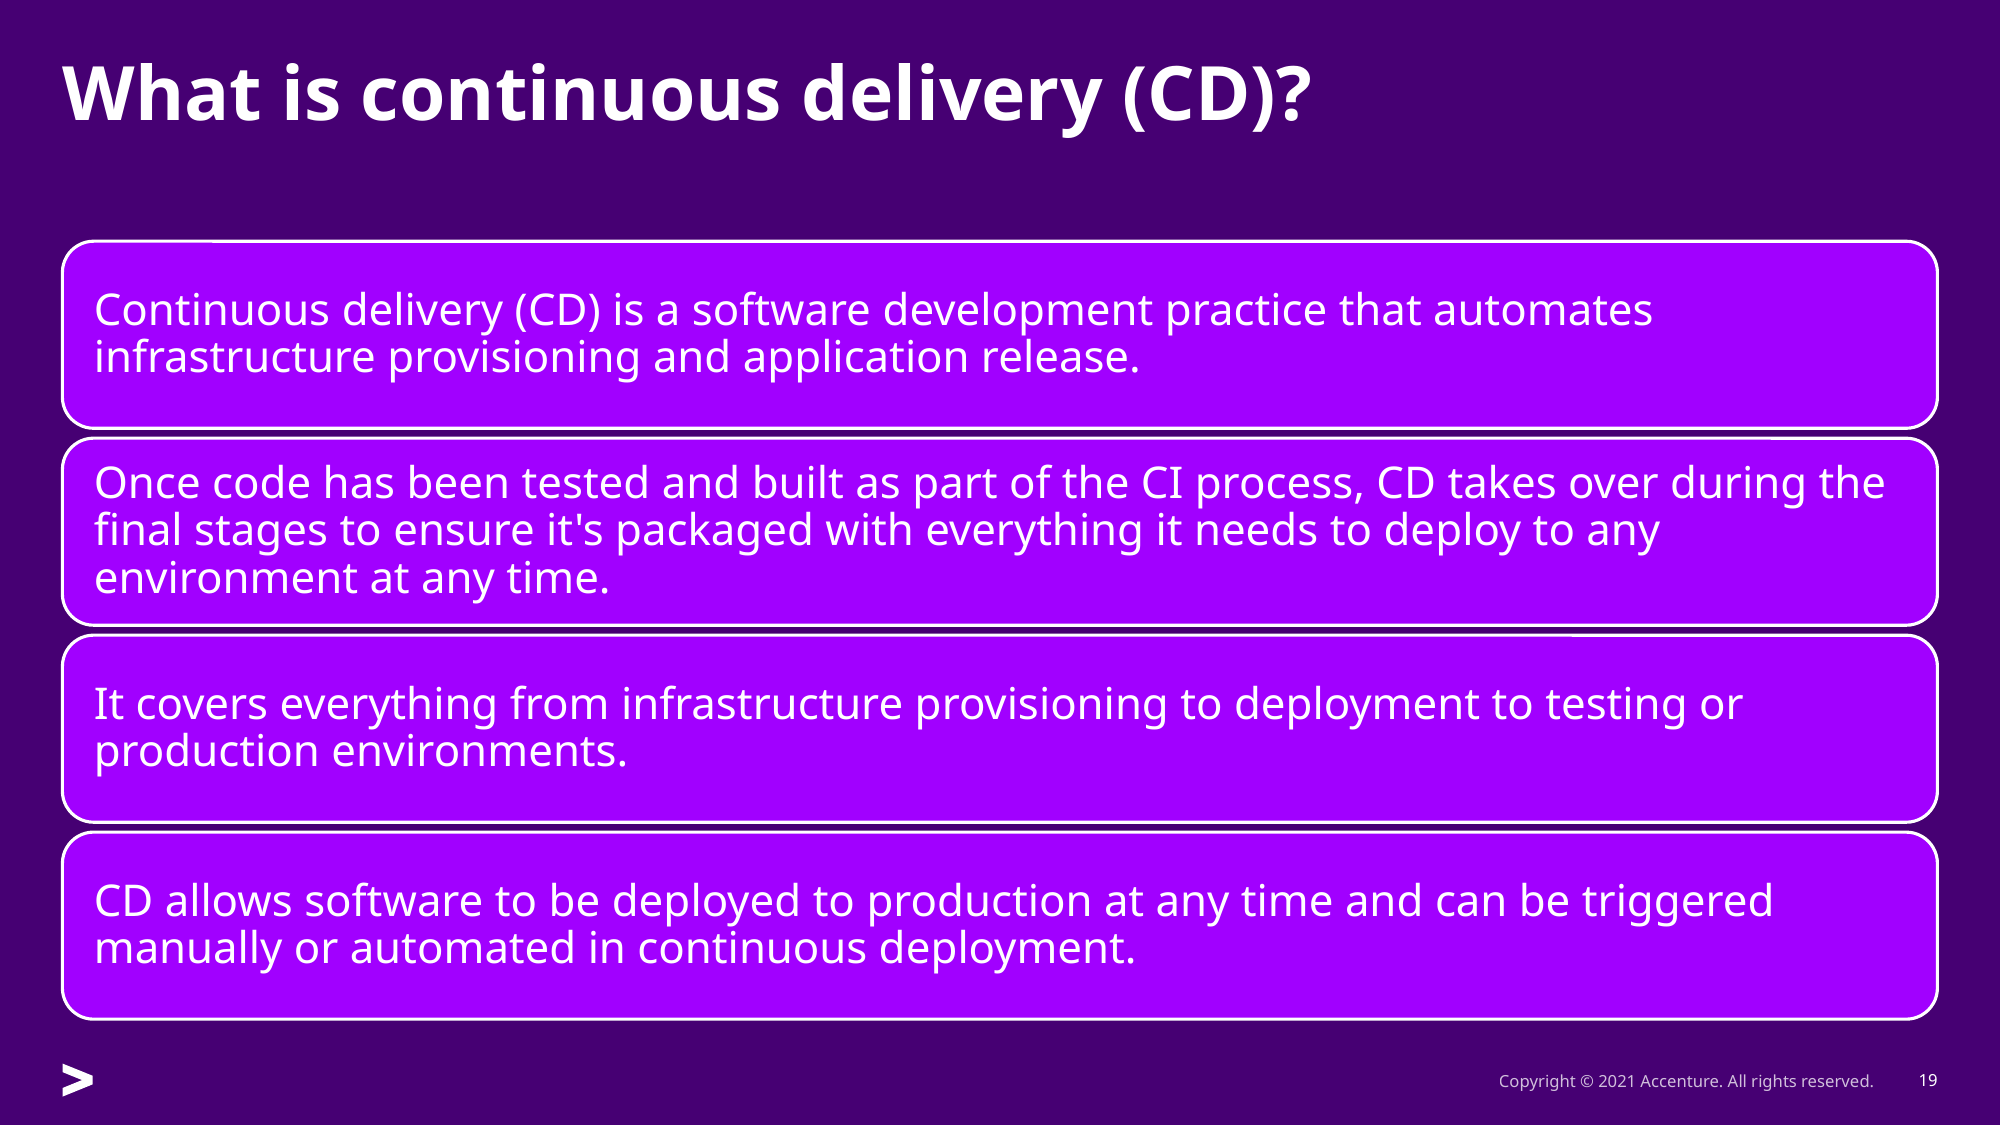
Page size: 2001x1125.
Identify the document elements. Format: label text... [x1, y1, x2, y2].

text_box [62, 224, 1938, 1036]
slide_number 19 [1883, 1064, 1938, 1098]
footer Copyright © 2021 Accenture. All rights reserved. [1200, 1064, 1875, 1097]
text_box What is continuous delivery (CD)? [62, 62, 1938, 224]
